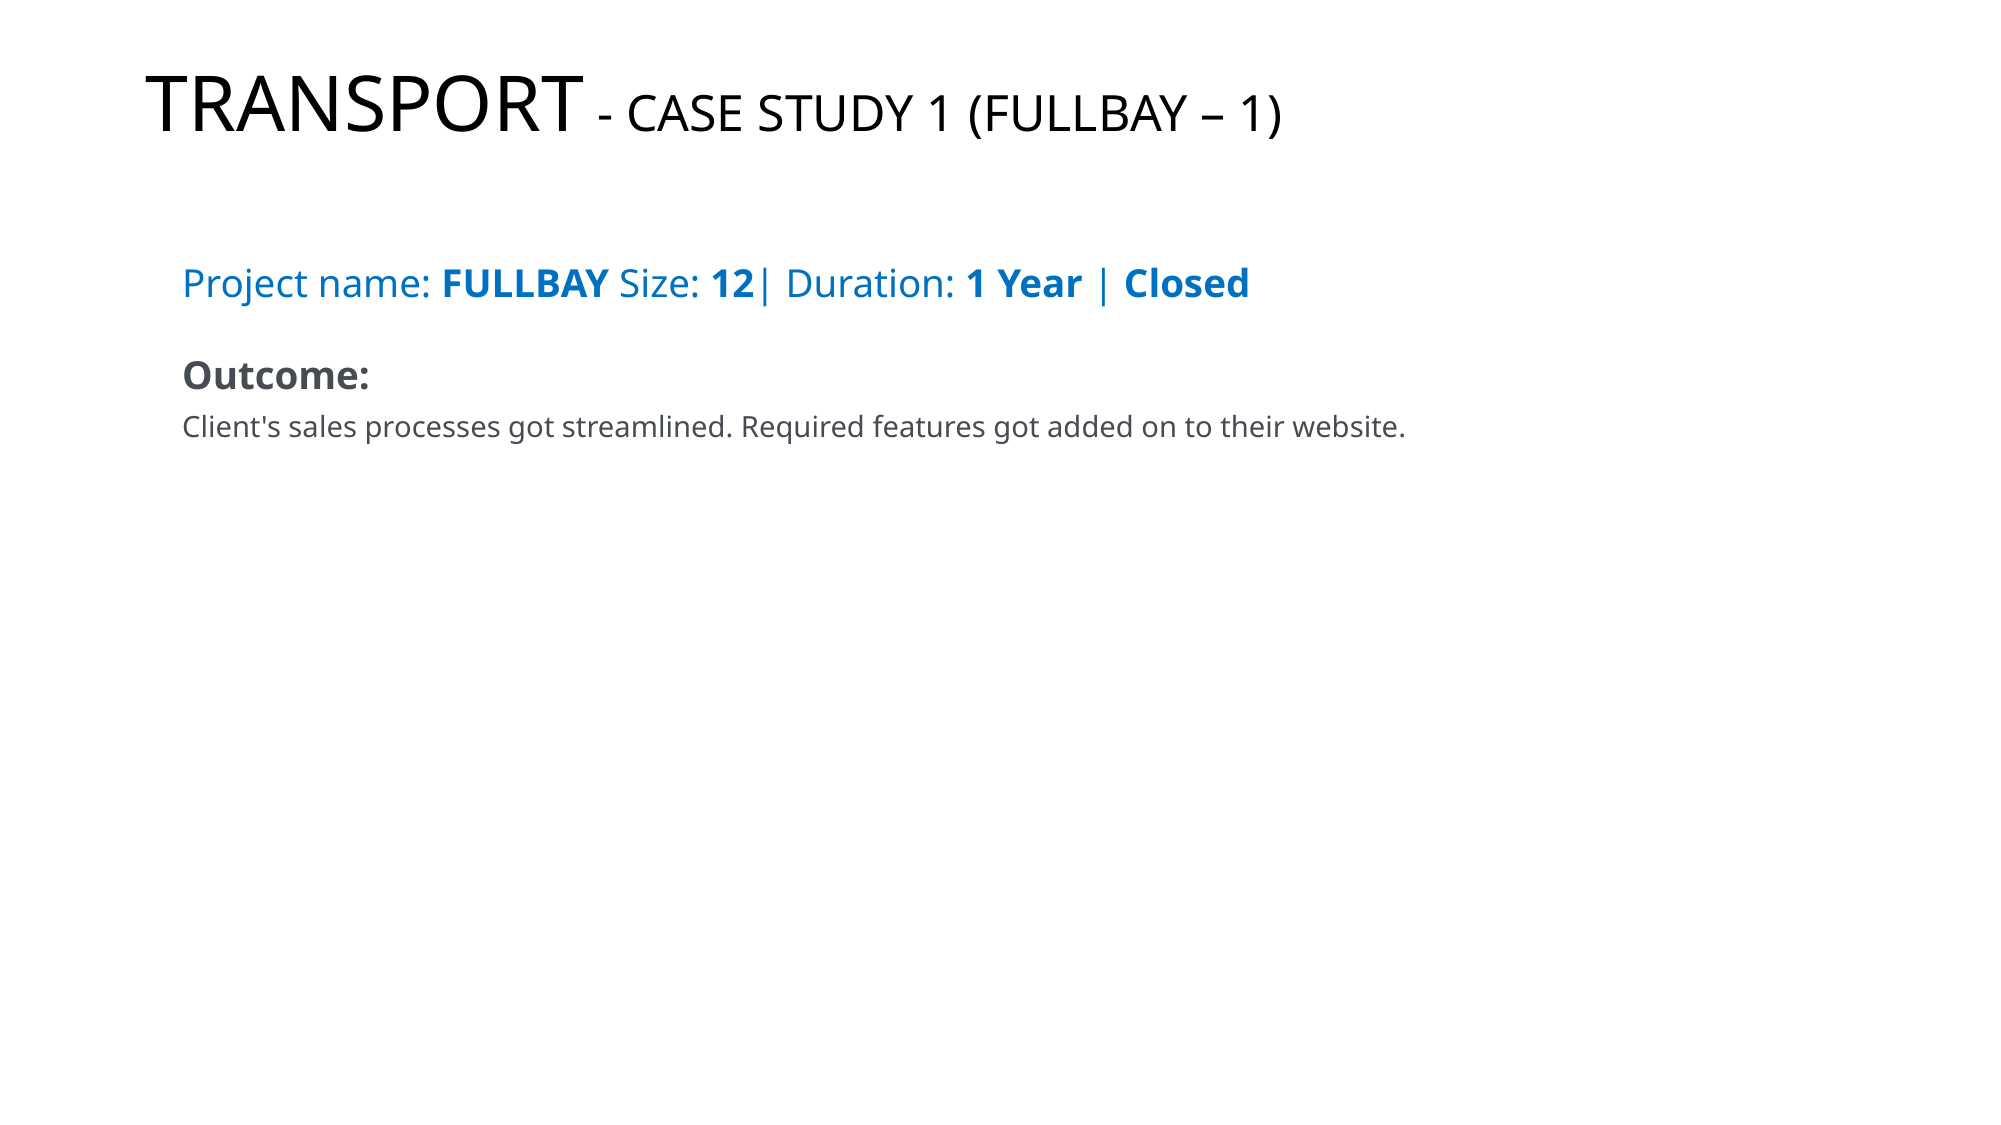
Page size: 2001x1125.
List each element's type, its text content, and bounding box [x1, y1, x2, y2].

title TRANSPORT - CASE STUDY 1 (FULLBAY – 1) [130, 36, 1931, 177]
text_box Project name: FULLBAY Size: 12| Duration: 1 Year | Closed Outcome: Client's sales processes got streamlined. Required features got added on to their website. [172, 251, 1829, 1083]
